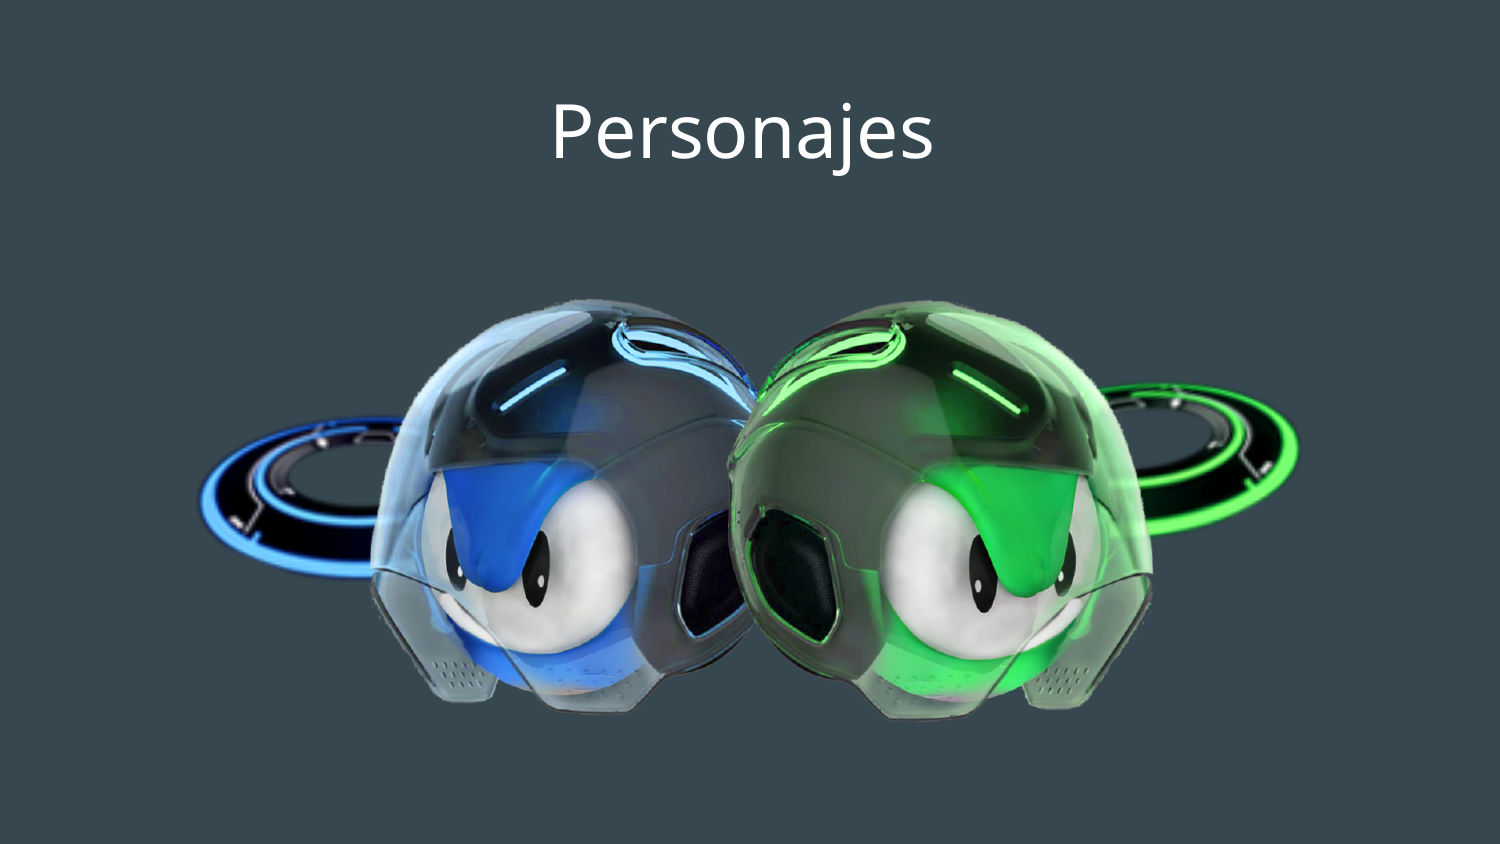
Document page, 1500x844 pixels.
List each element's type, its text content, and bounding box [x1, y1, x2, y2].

picture [172, 240, 1345, 746]
title Personajes [51, 64, 1434, 189]
